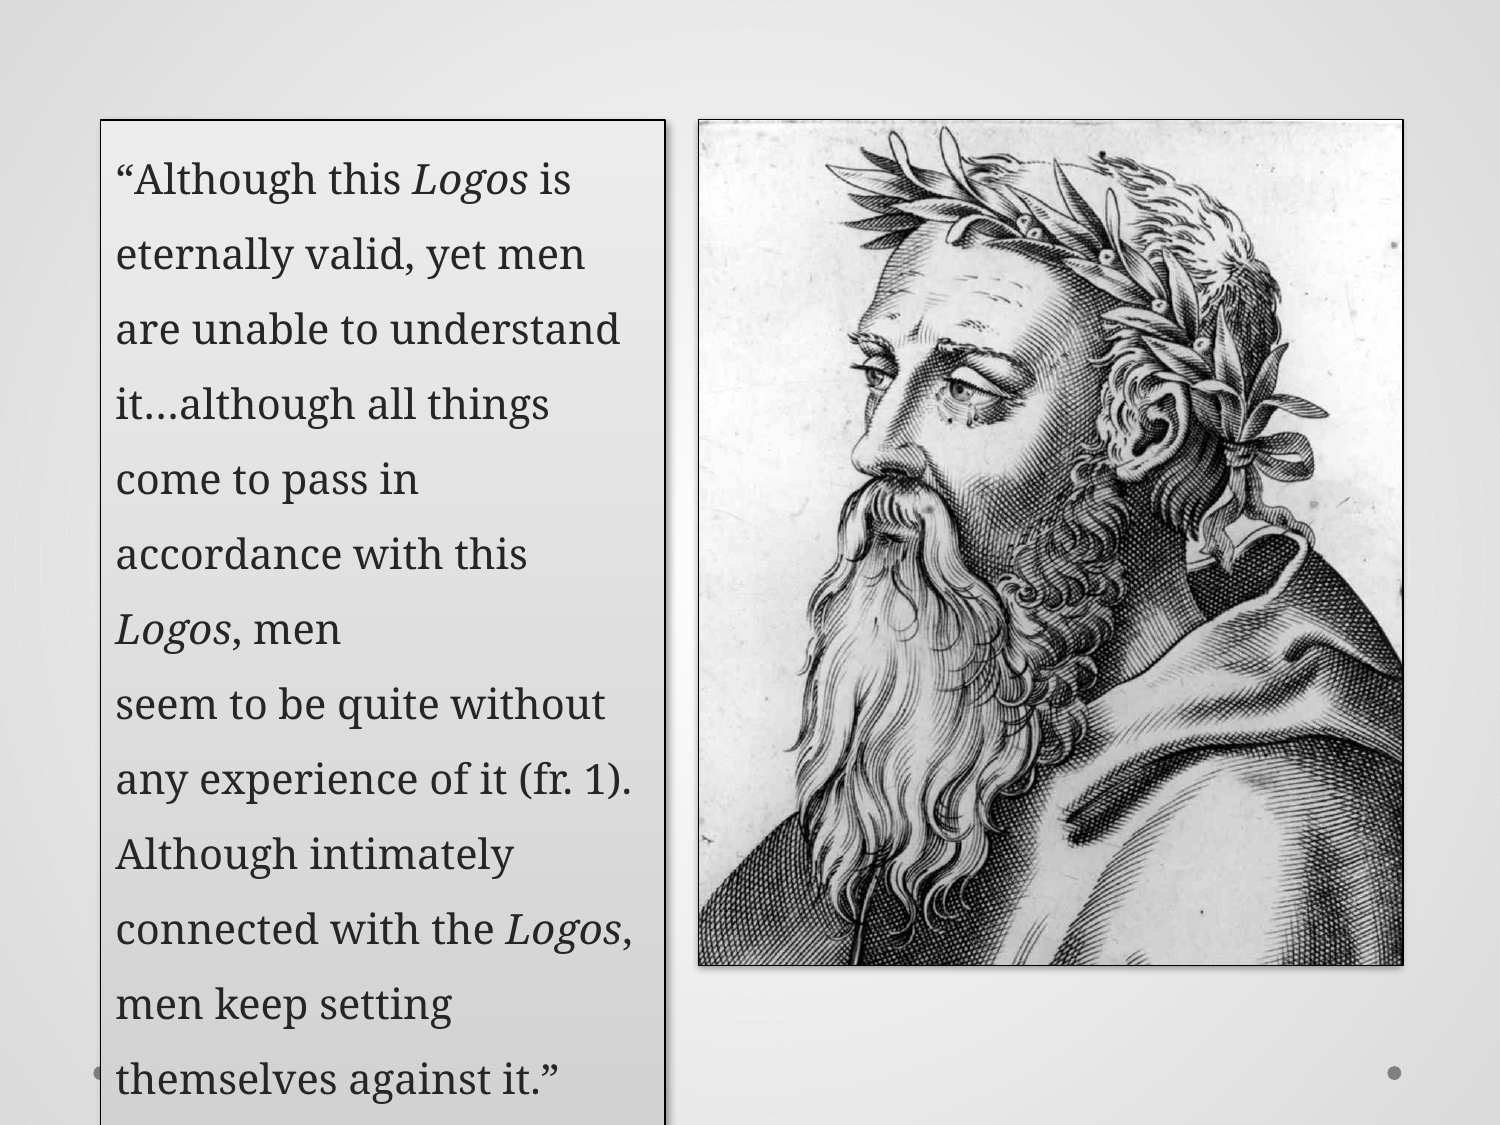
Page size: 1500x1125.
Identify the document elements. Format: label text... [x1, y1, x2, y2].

text_box “Although this Logos is eternally valid, yet men are unable to understand it…although all things come to pass in accordance with this Logos, men seem to be quite without any experience of it (fr. 1). Although intimately connected with the Logos, men keep setting themselves against it.” (Heraclitus, fr. 64) [100, 119, 666, 1125]
picture [699, 120, 1403, 965]
